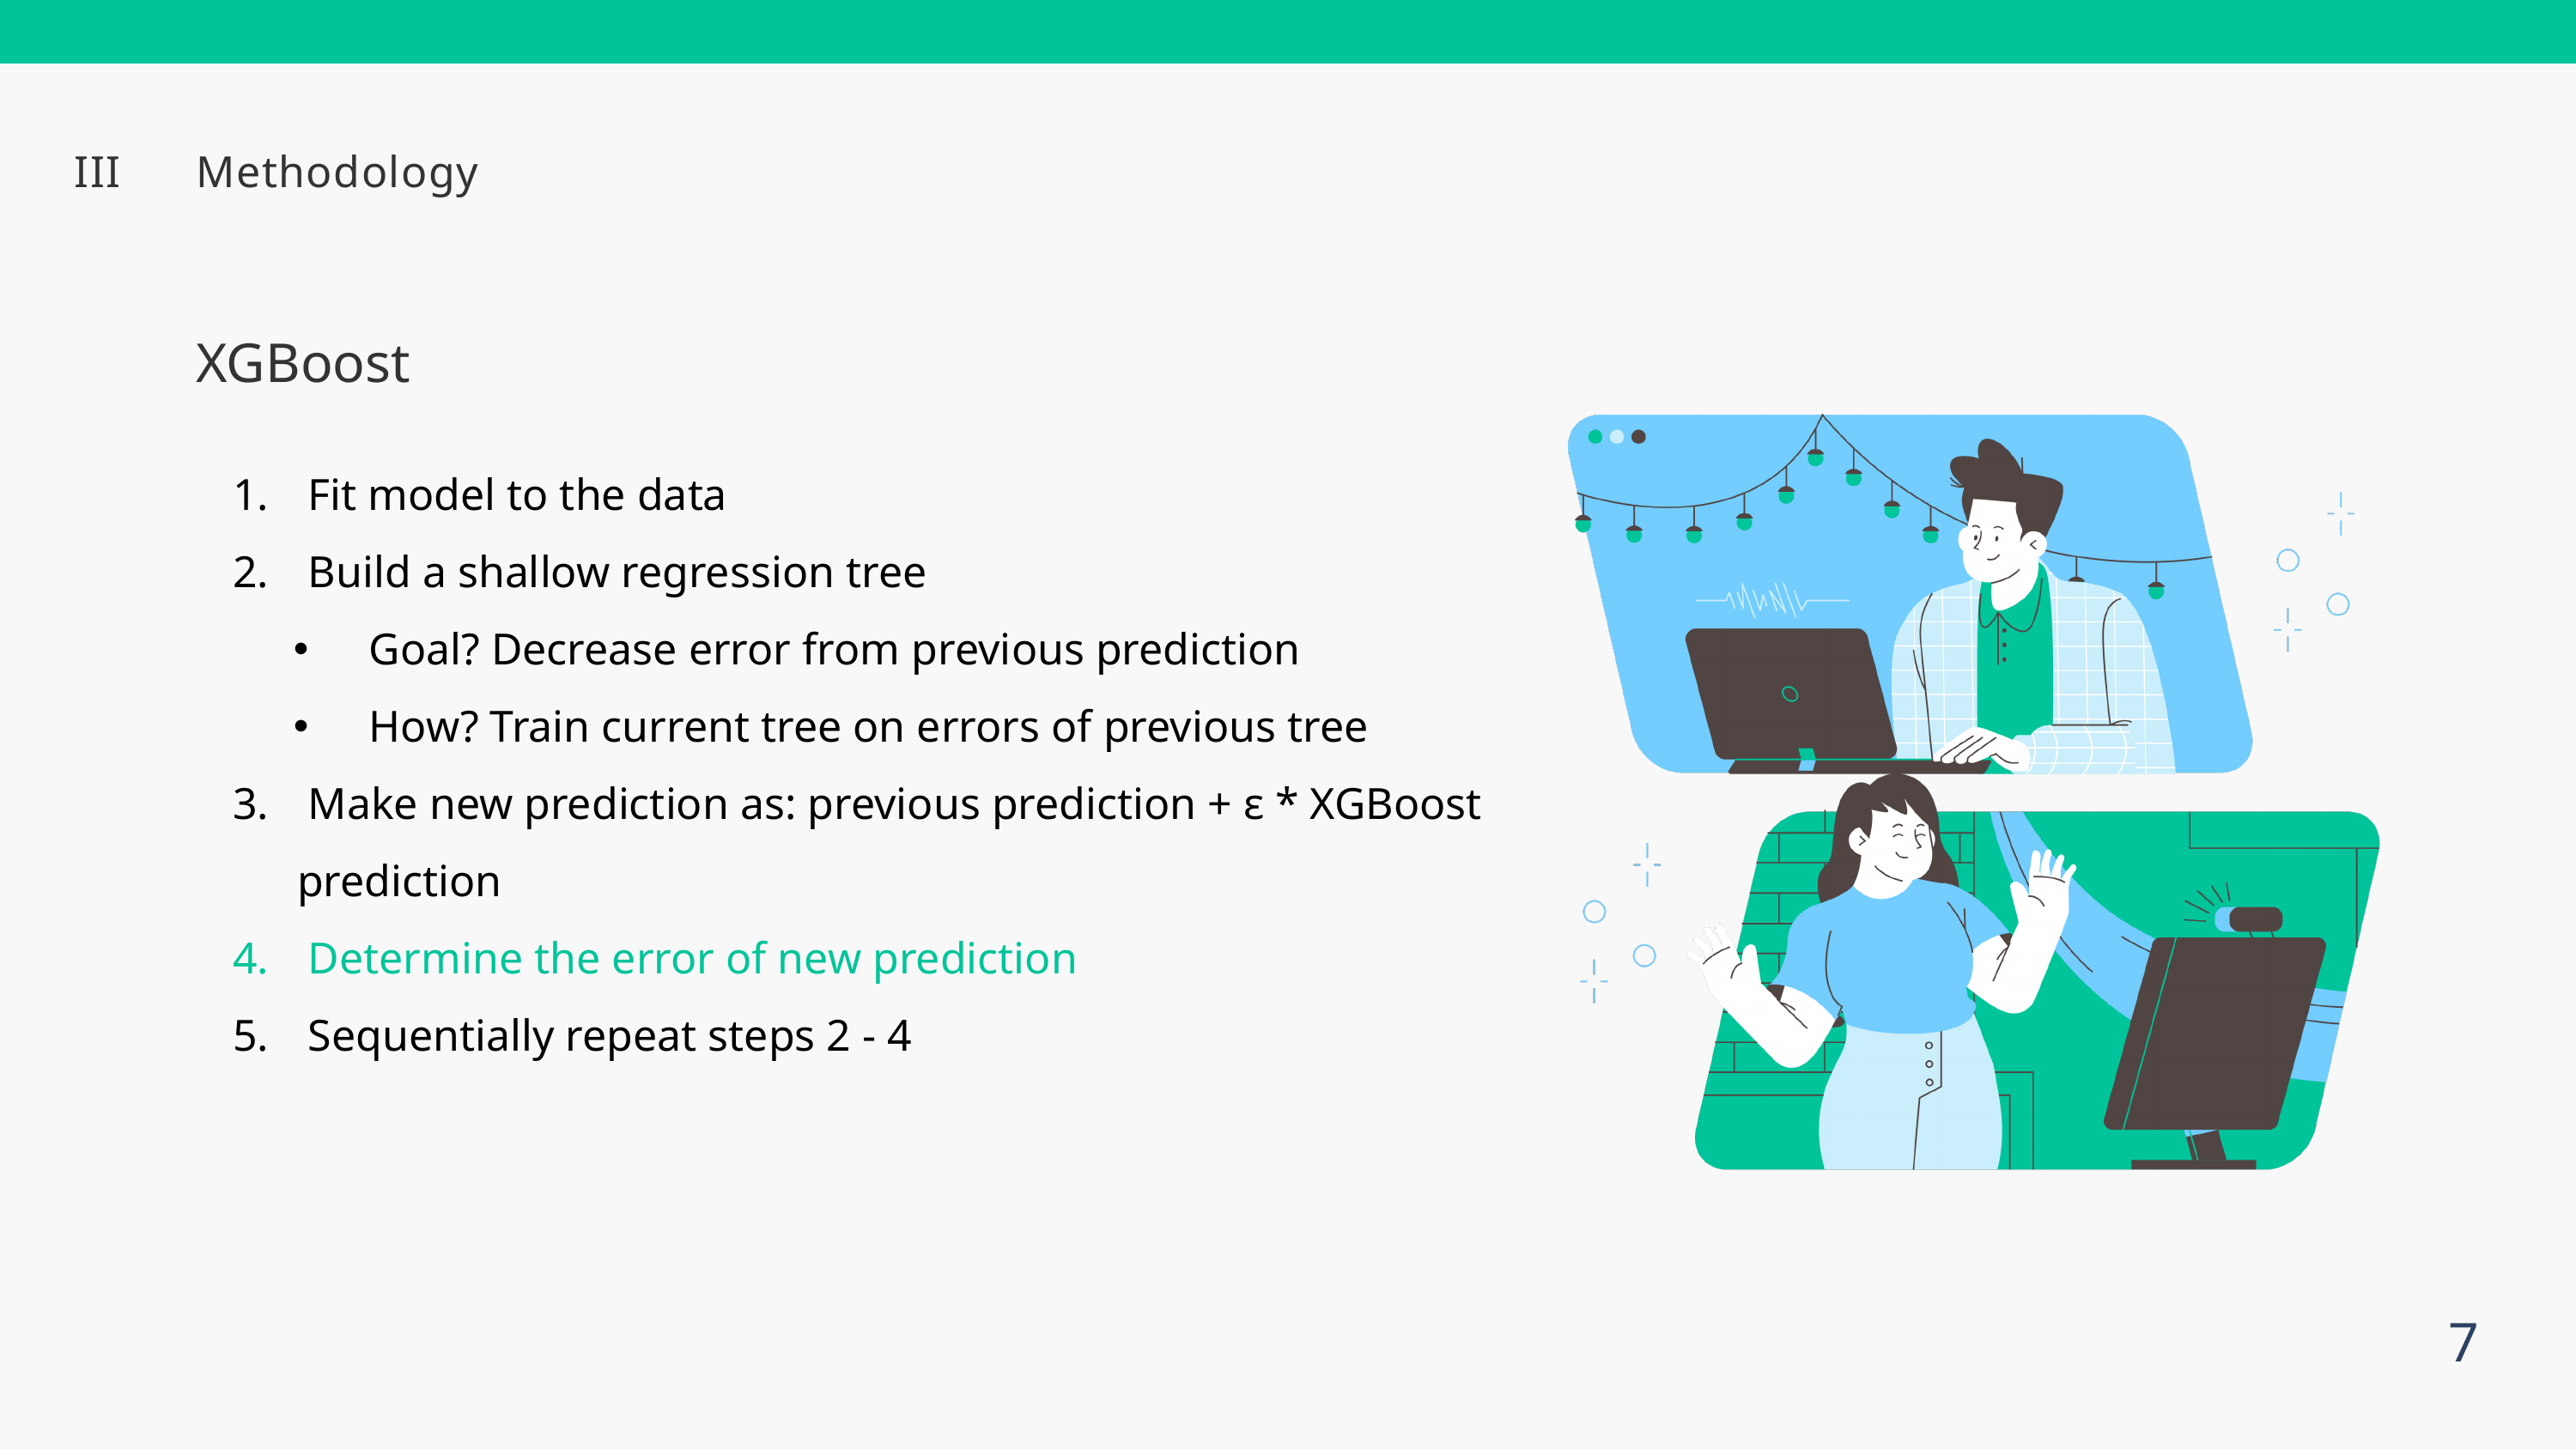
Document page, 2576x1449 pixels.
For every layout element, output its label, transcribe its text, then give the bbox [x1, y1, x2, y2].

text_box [0, 0, 2576, 64]
text_box XGBoost [196, 307, 761, 394]
text_box Fit model to the data Build a shallow regression tree Goal? Decrease error from previous prediction How? Train current tree on errors of previous tree Make new prediction as: previous prediction + ε * XGBoost prediction Determine the error of new prediction Sequentially repeat steps 2 - 4 [196, 441, 1508, 1060]
picture [1564, 414, 2384, 1171]
text_box III [59, 144, 136, 197]
text_box 7 [2383, 1286, 2480, 1373]
text_box Methodology [196, 144, 1689, 197]
